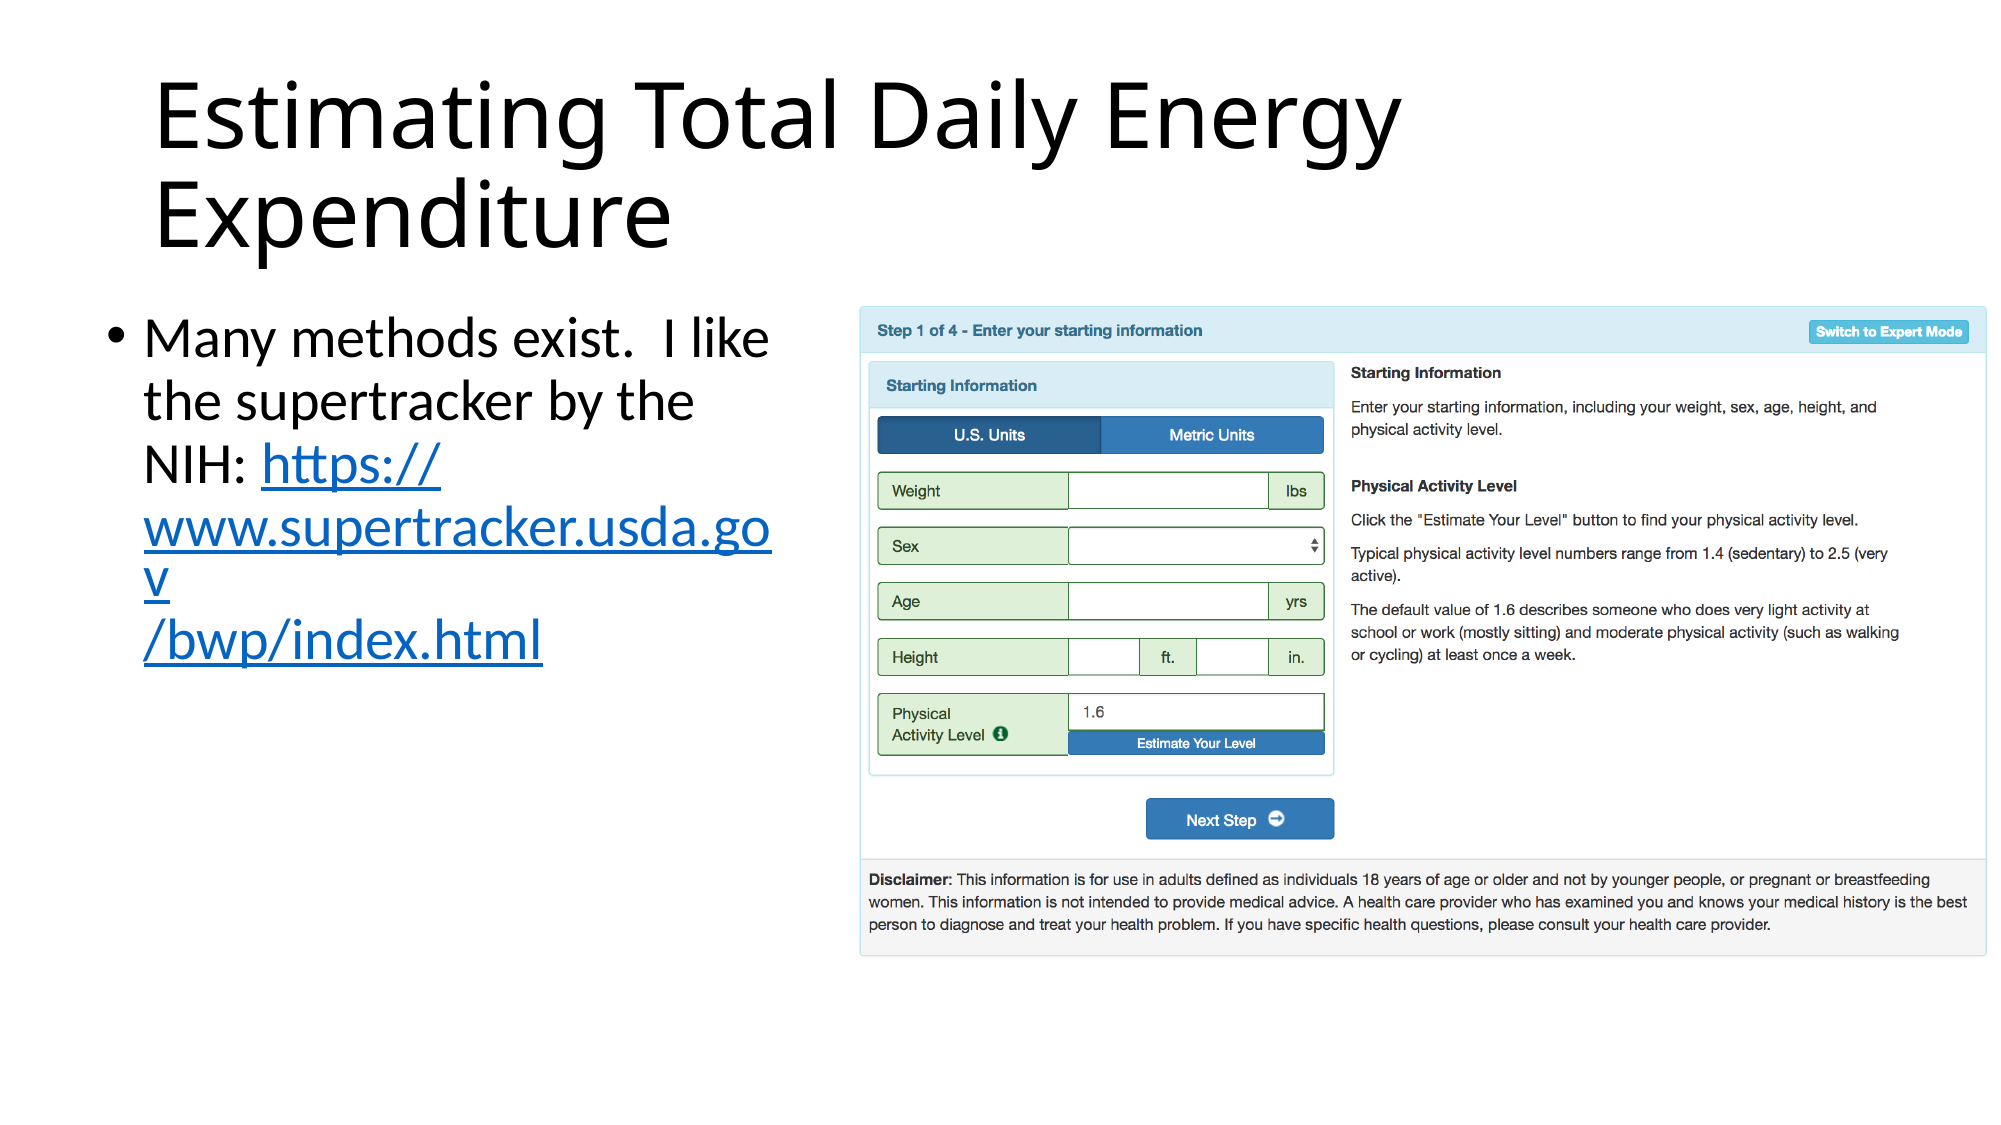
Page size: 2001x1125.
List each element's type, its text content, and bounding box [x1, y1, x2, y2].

list Many methods exist. I like the supertracker by the NIH: https://www.supertracker.usda.gov/bwp/index.html [91, 299, 803, 1014]
picture [854, 299, 2000, 963]
title Estimating Total Daily Energy Expenditure [137, 59, 1863, 278]
